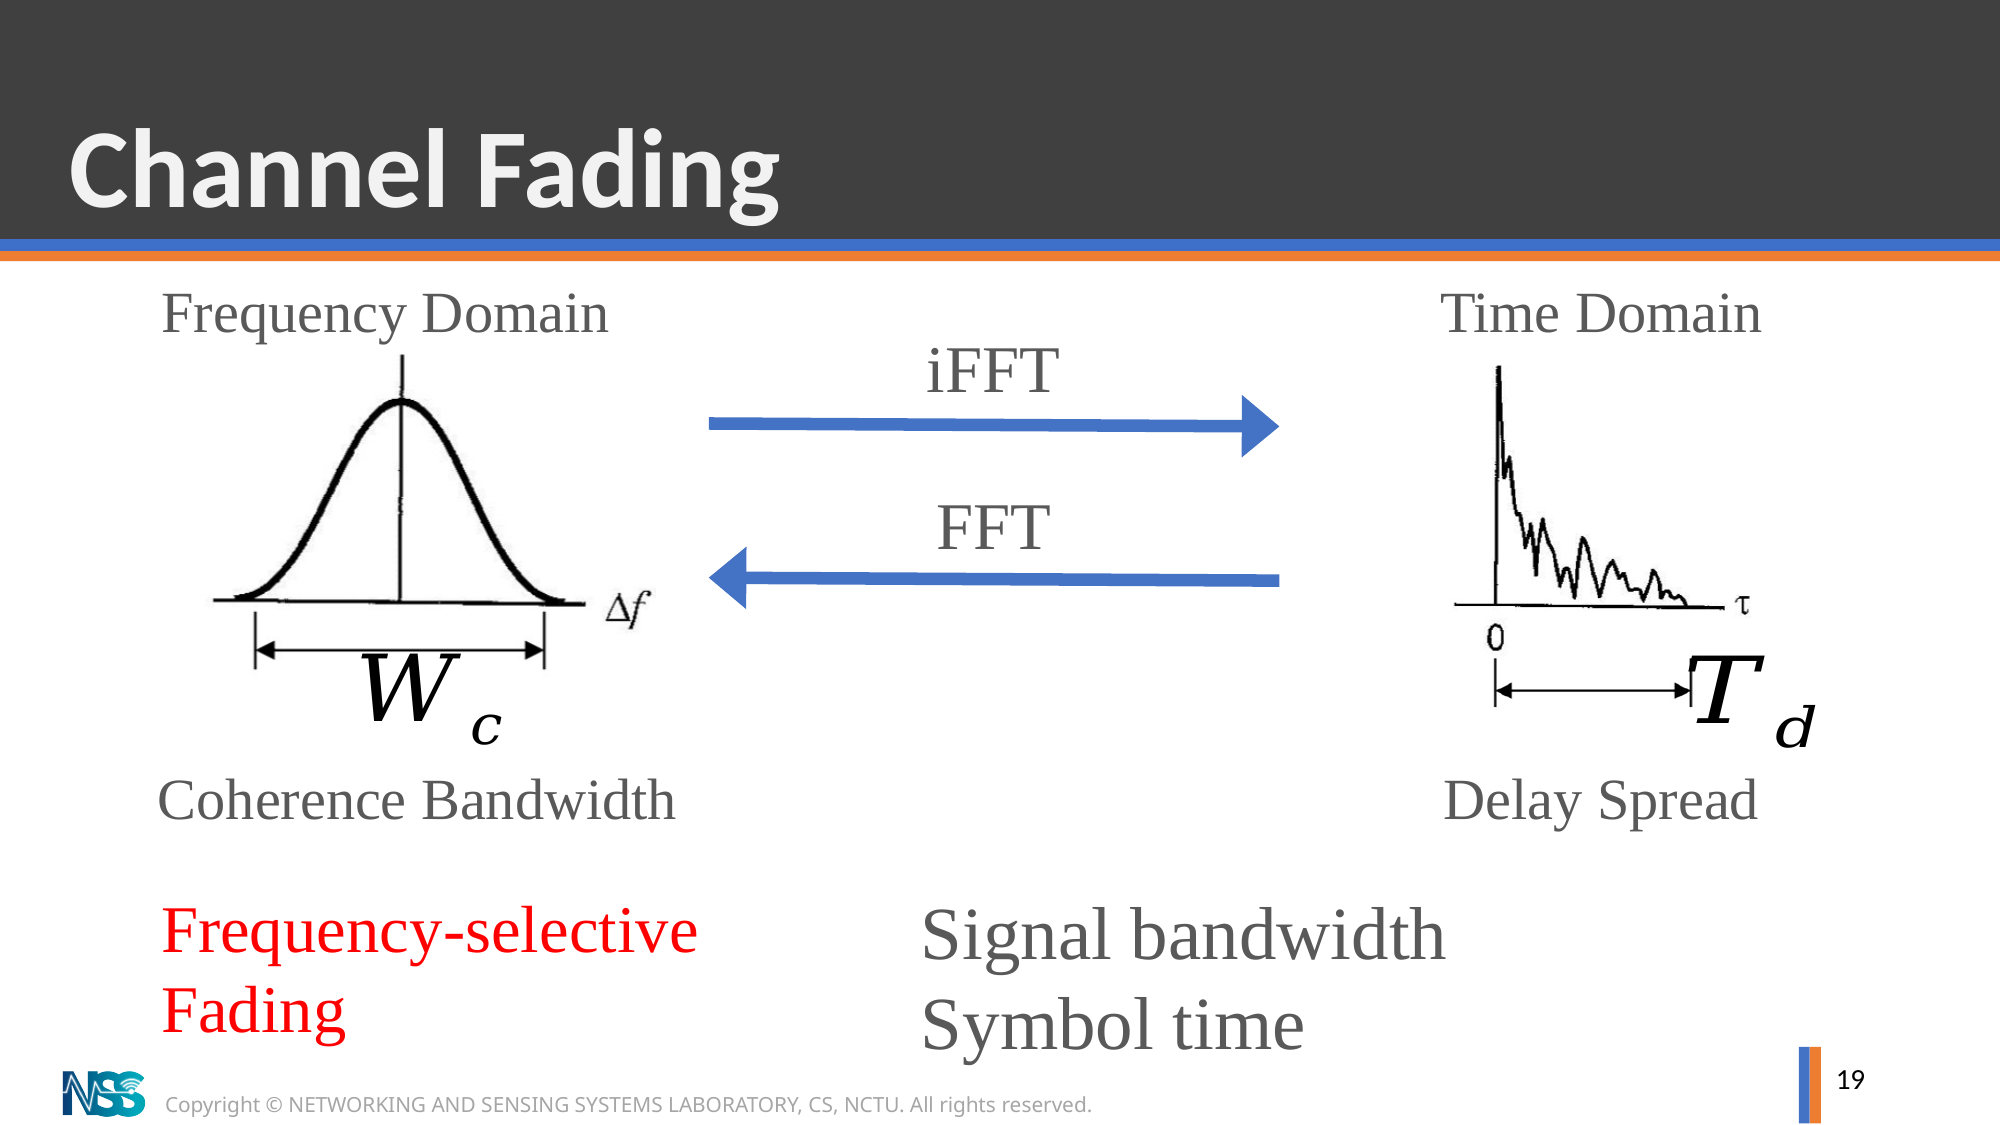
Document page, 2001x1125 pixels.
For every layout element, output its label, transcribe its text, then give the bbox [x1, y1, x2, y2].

picture [191, 352, 656, 688]
text_box Frequency Domain [146, 266, 625, 352]
picture [55, 1067, 151, 1125]
picture [1449, 364, 1754, 720]
text_box Frequency-selective Fading [145, 878, 715, 1053]
text_box Delay Spread [1428, 753, 1775, 839]
title Channel Fading [55, 56, 1945, 240]
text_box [708, 577, 1280, 581]
slide_number 19 [1821, 1046, 1945, 1107]
text_box FFT [921, 475, 1067, 571]
text_box Time Domain [1424, 266, 1779, 352]
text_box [708, 423, 1280, 427]
text_box iFFT [911, 317, 1076, 413]
text_box Coherence Bandwidth [142, 753, 693, 839]
